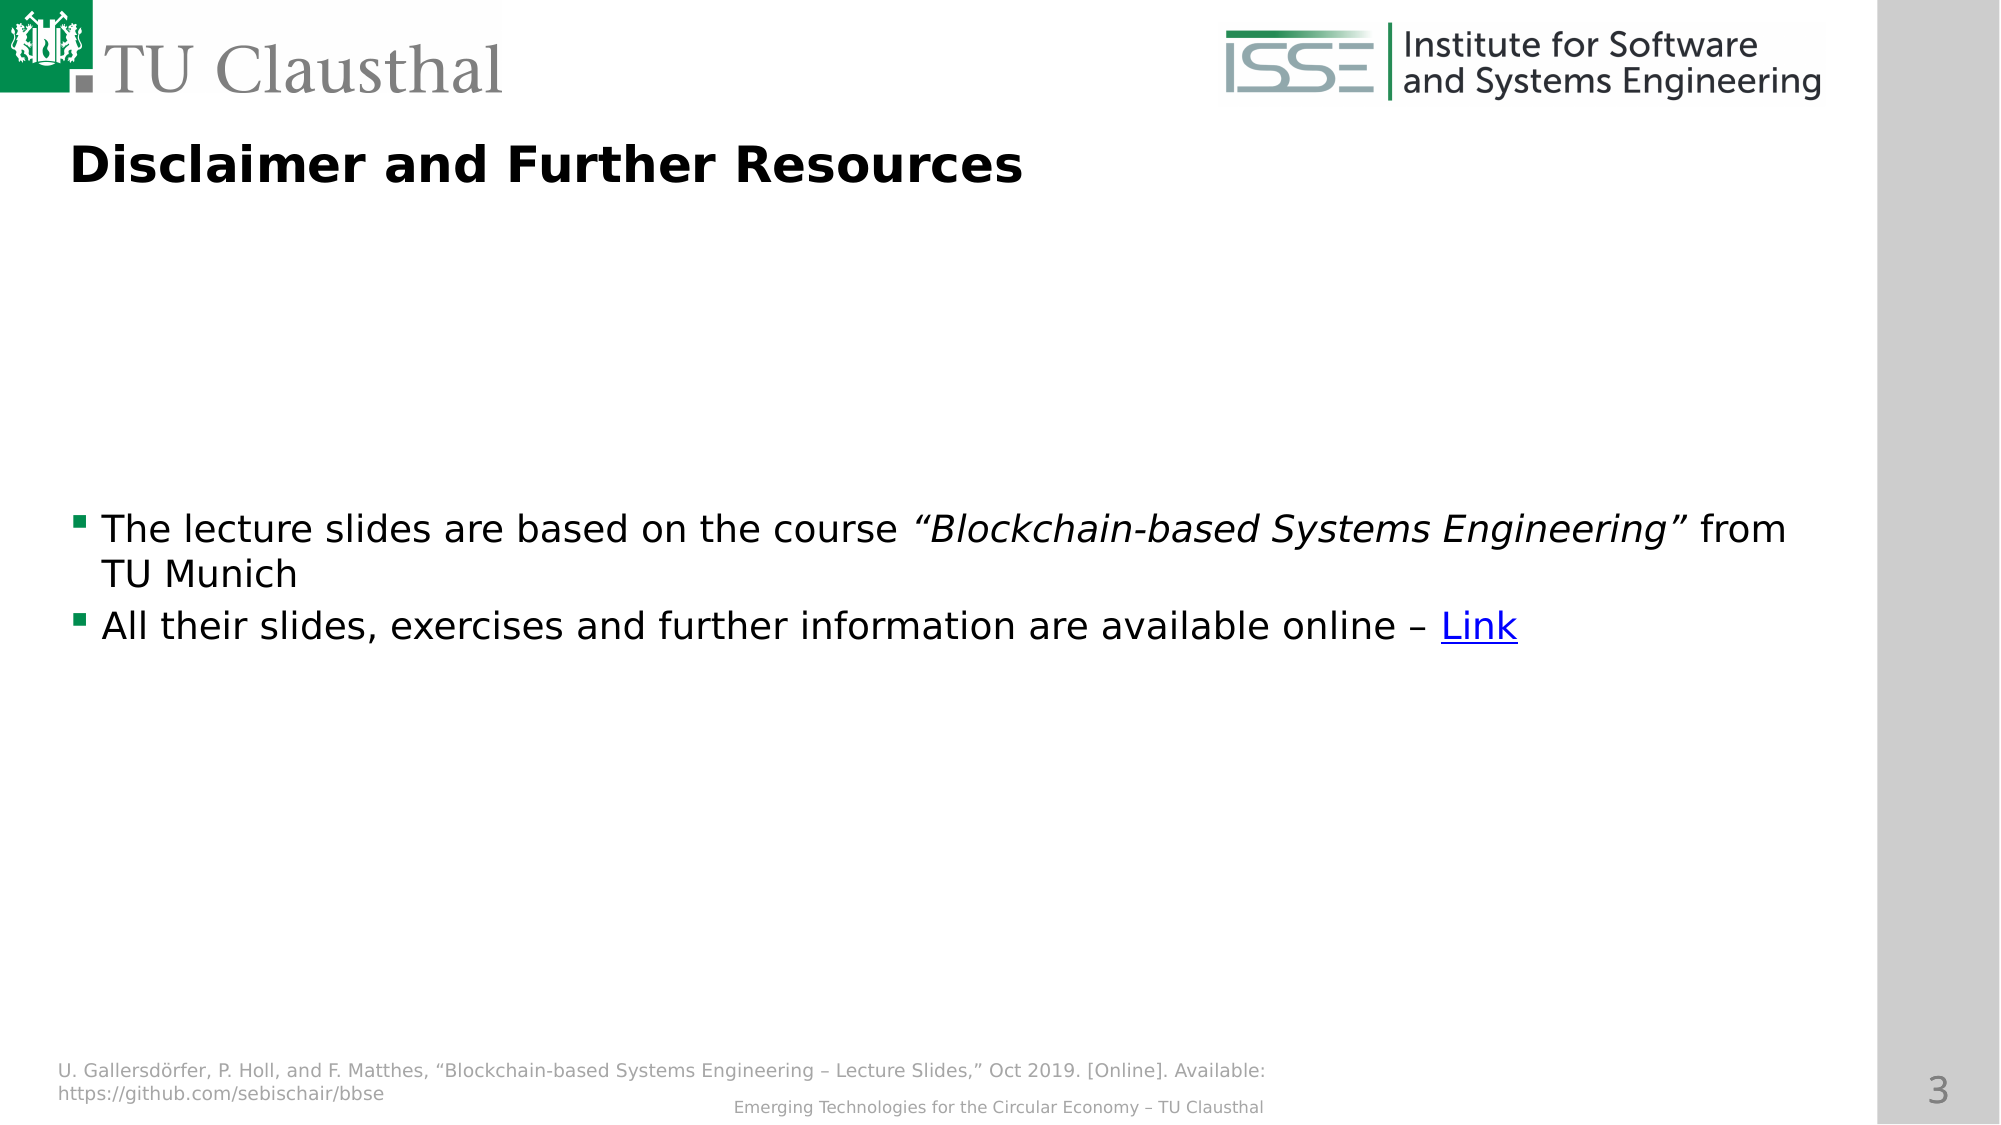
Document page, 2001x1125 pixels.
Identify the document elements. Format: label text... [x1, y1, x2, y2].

text_box The lecture slides are based on the course “Blockchain-based Systems Engineering” from TU Munich All their slides, exercises and further information are available online – Link→ We stipulate that all M2X-related interactions, transactions, collaborations, and further enactments can be governed and represented using a blockchain-based smart contract. [54, 208, 1819, 1035]
picture [0, 0, 502, 93]
text_box U. Gallersdörfer, P. Holl, and F. Matthes, “Blockchain-based Systems Engineering – Lecture Slides,” Oct 2019. [Online]. Available: https://github.com/sebischair/bbse [43, 1051, 1521, 1112]
picture [1218, 22, 1826, 107]
text_box Disclaimer and Further Resources [54, 125, 1819, 208]
